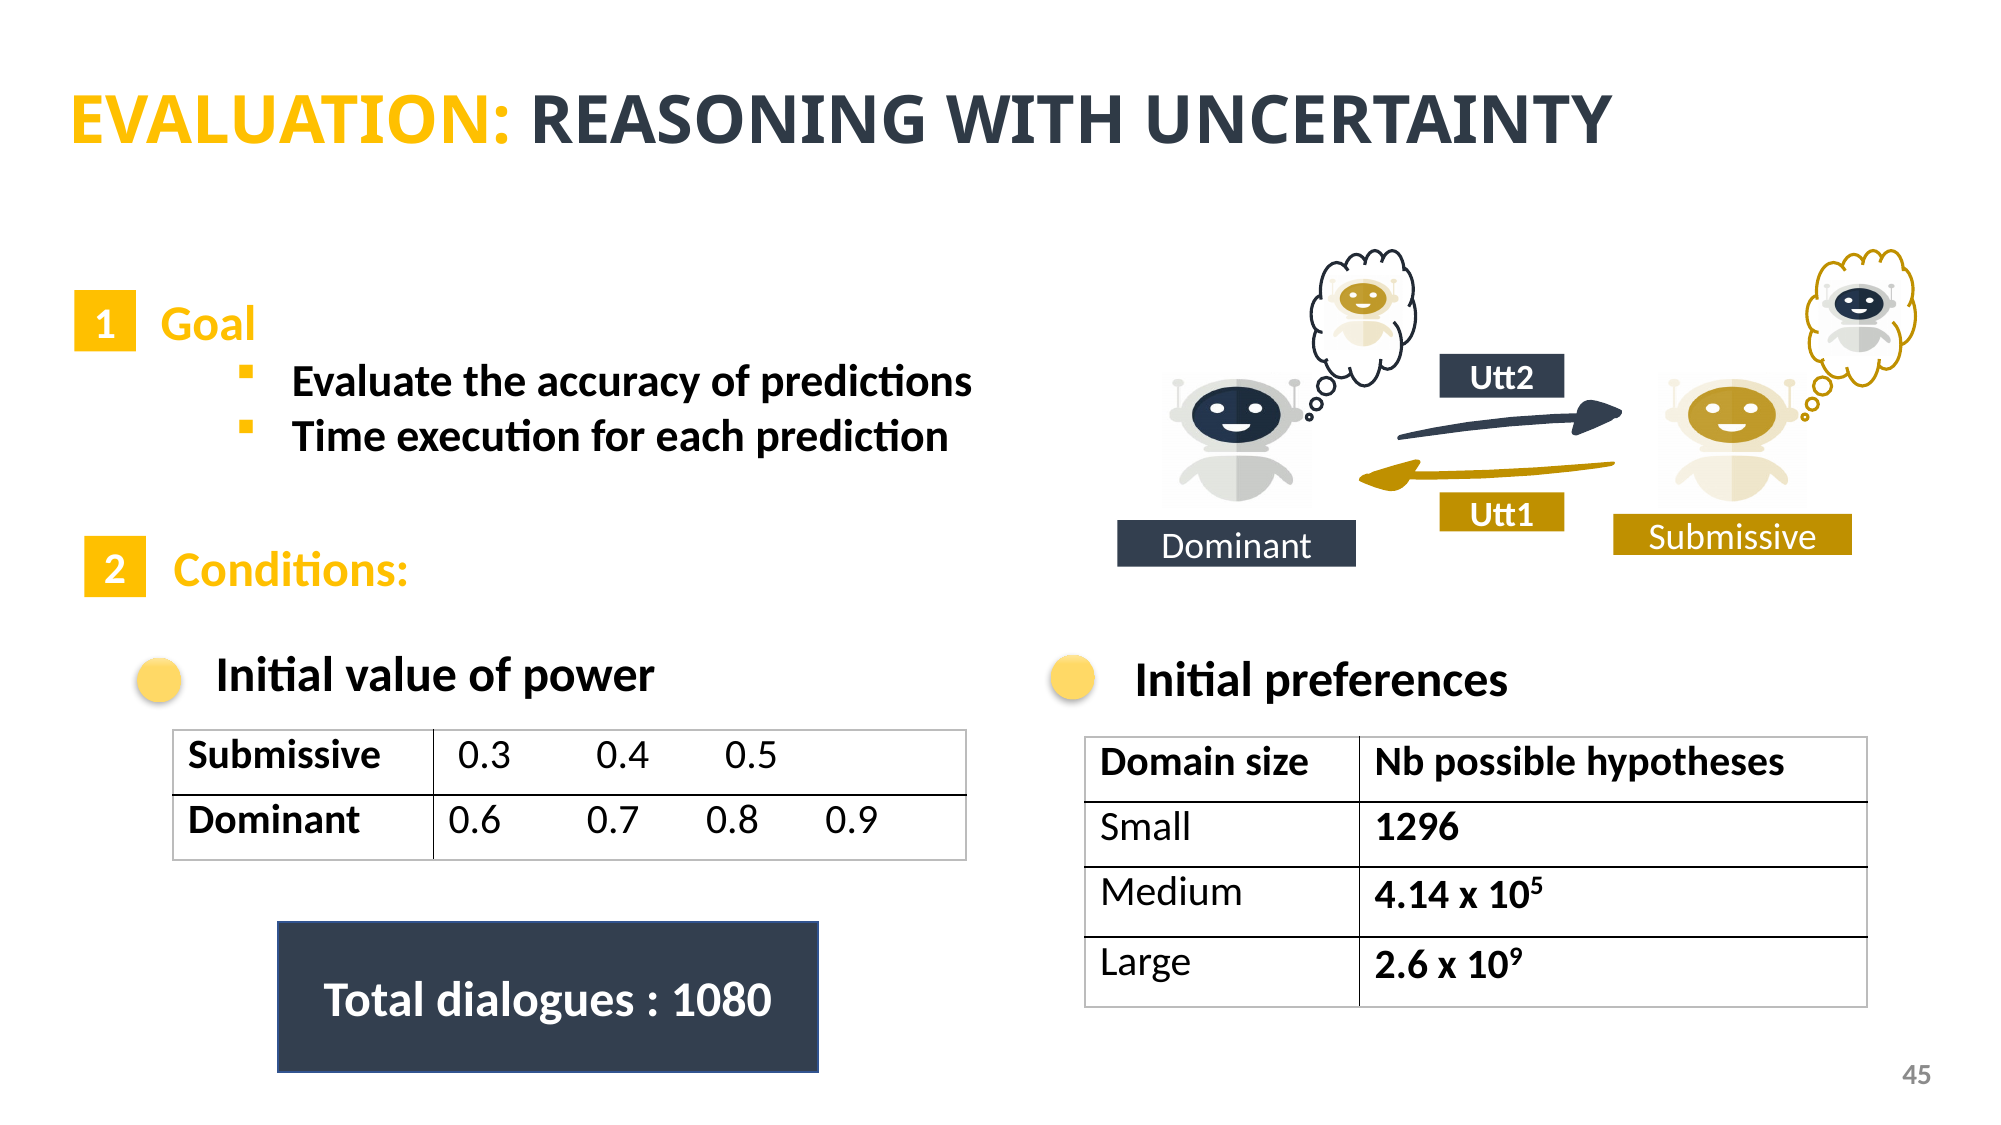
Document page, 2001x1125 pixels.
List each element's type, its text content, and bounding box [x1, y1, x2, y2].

text_box Conditions: [158, 528, 1207, 604]
table_header Domain size [1086, 738, 1359, 801]
title Evaluation: reasoning with uncertainty [53, 34, 1942, 210]
table_cell Dominant [174, 796, 433, 859]
table_cell 2.6 x 109 [1360, 938, 1866, 1006]
table_header 0.3 0.4 0.5 [434, 731, 965, 794]
table_header Submissive [174, 731, 433, 794]
text_box Goal Evaluate the accuracy of predictions Time execution for each prediction [145, 282, 1117, 468]
text_box 2 [83, 535, 147, 598]
text_box Initial value of power [200, 633, 682, 709]
slide_number 45 [1496, 1042, 1947, 1103]
text_box Total dialogues : 1080 [277, 921, 819, 1073]
table_cell 1296 [1360, 803, 1866, 866]
table_cell Large [1086, 938, 1359, 1006]
table_cell 4.14 x 105 [1360, 868, 1866, 936]
text_box [137, 658, 182, 703]
table_cell Medium [1086, 868, 1359, 936]
table_cell 0.6 0.7 0.8 0.9 [434, 796, 965, 859]
table_header Nb possible hypotheses [1360, 738, 1866, 801]
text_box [1117, 250, 1916, 567]
table_cell Small [1086, 803, 1359, 866]
text_box 1 [73, 289, 137, 352]
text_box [1050, 638, 1527, 715]
